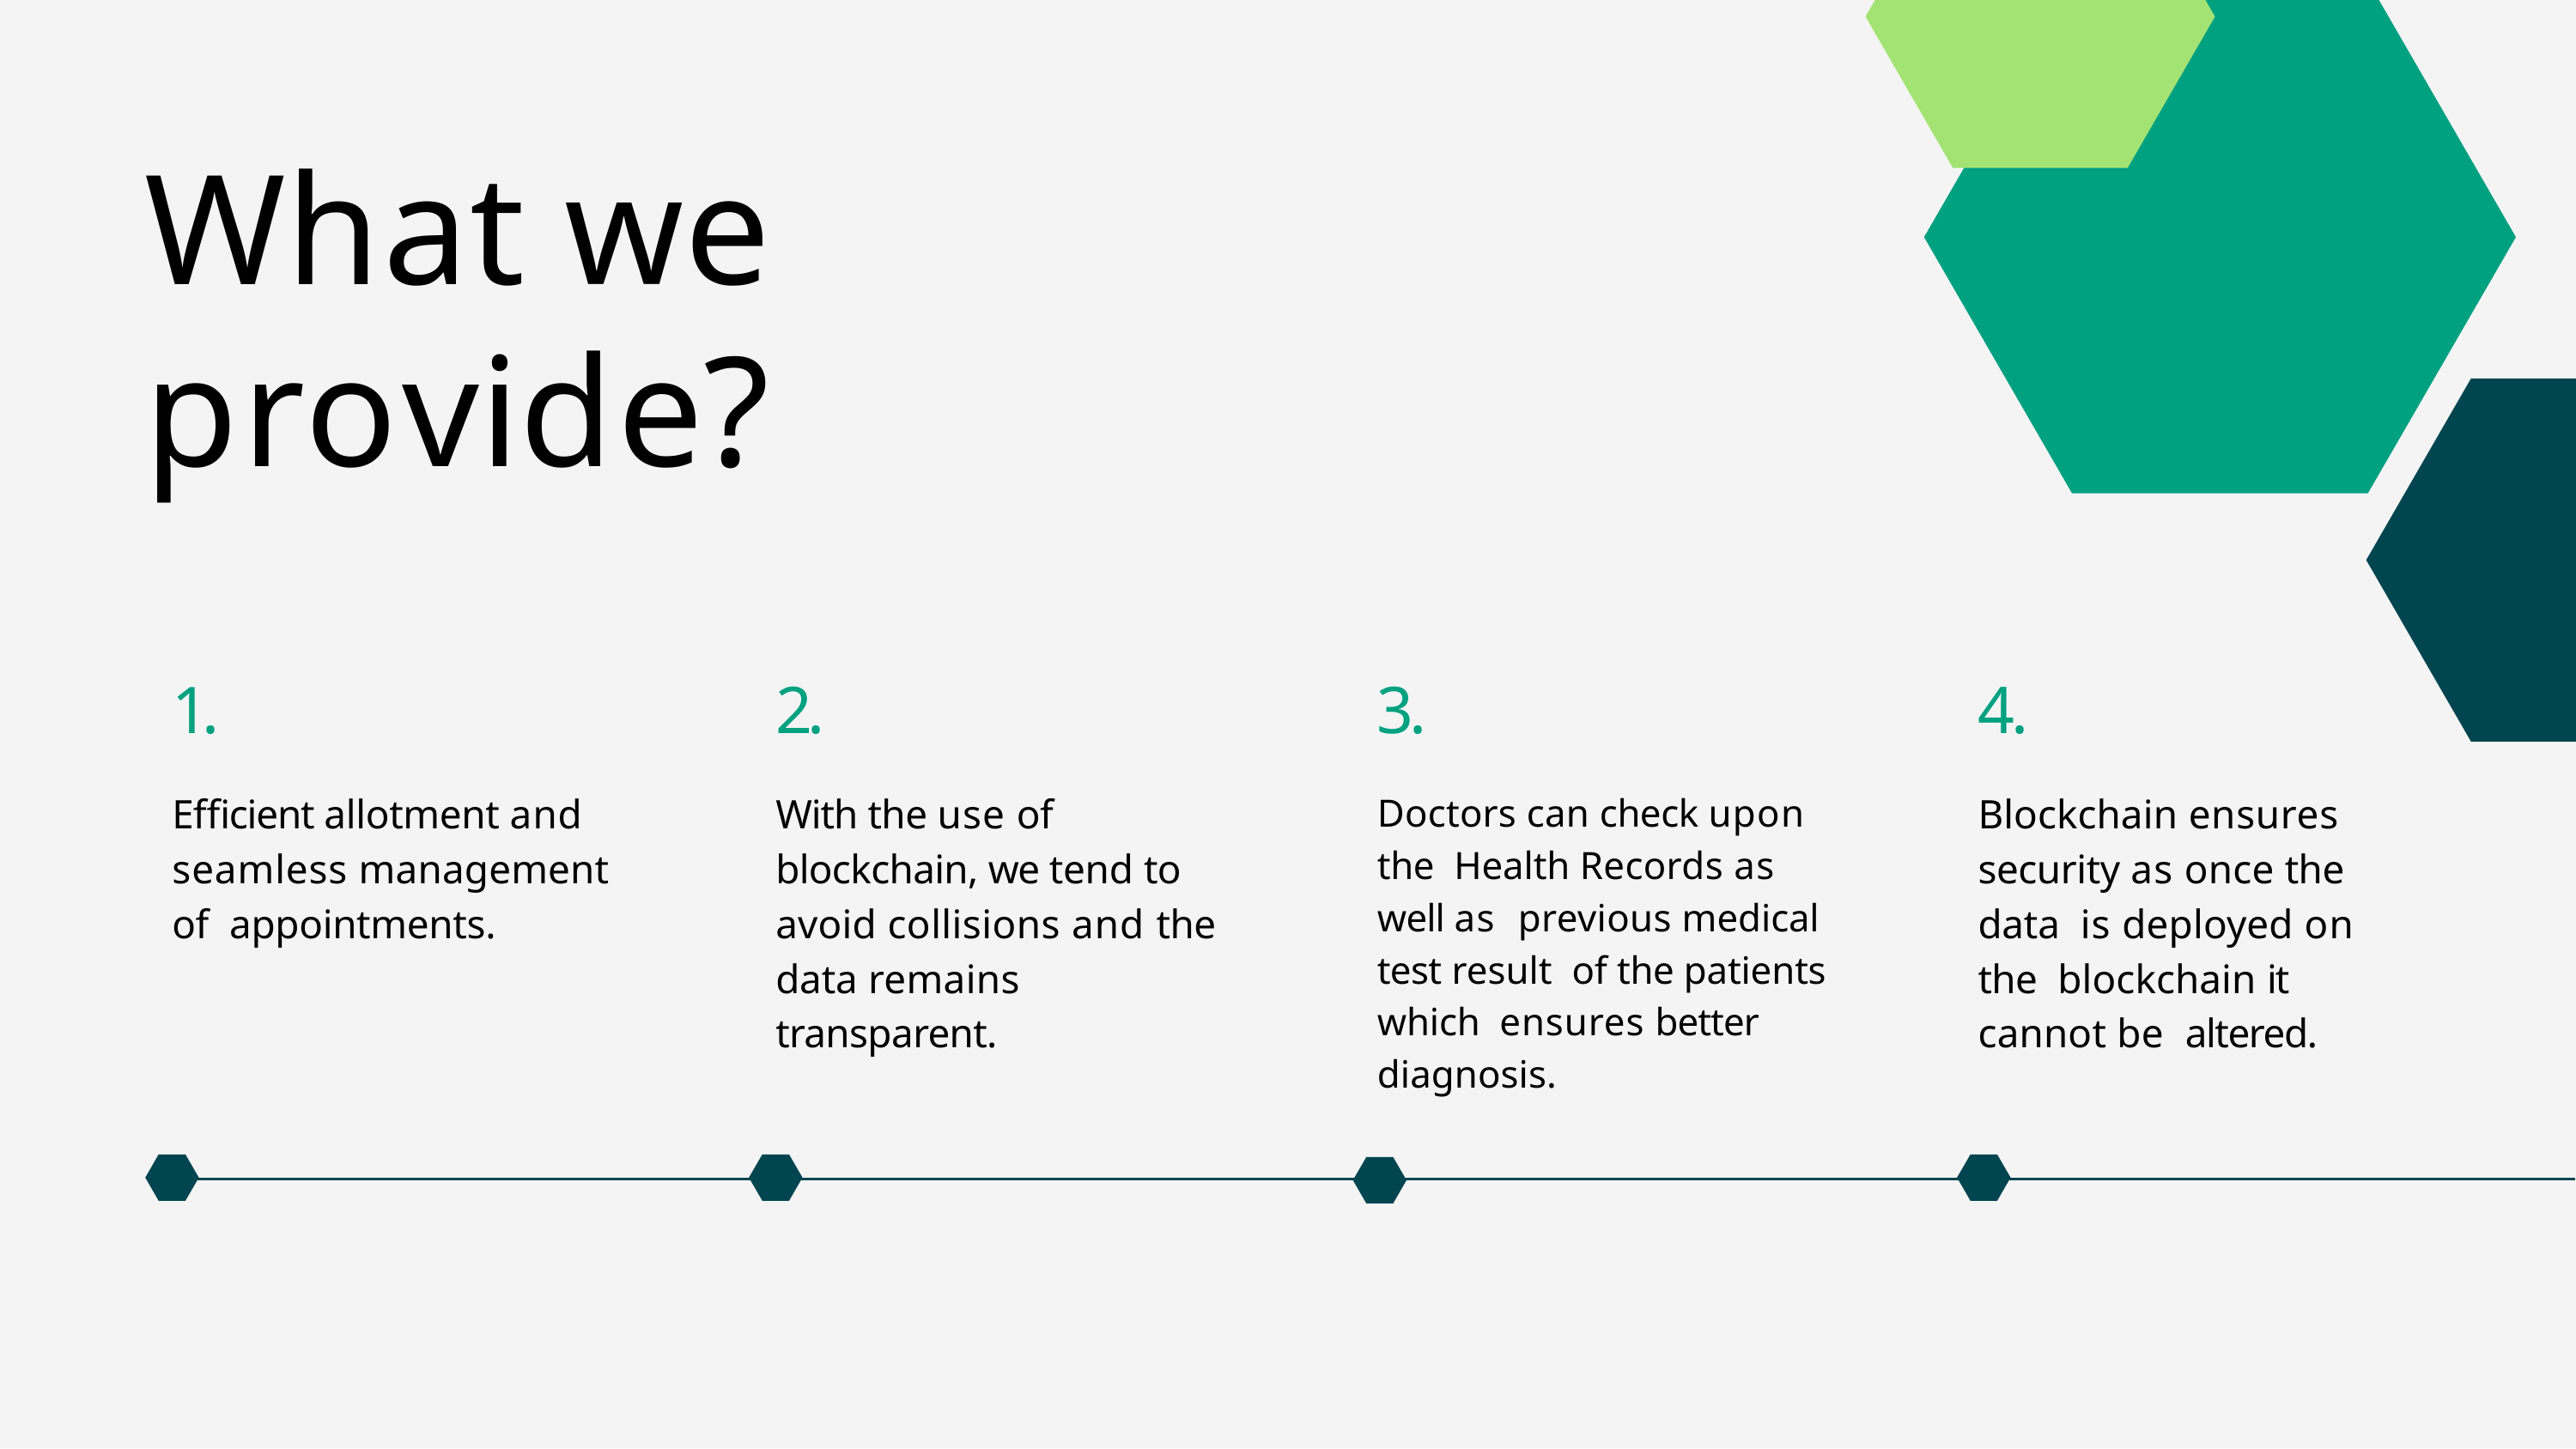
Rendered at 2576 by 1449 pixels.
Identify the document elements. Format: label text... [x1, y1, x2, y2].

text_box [1865, 0, 2576, 743]
text_box 4. Blockchain ensures security as once the data is deployed on the blockchain it cannot be altered. [1976, 749, 2422, 1056]
title What we provide? [143, 130, 1356, 498]
text_box 1. Efficient allotment and seamless management of appointments. [170, 667, 625, 947]
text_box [144, 1154, 2575, 1204]
text_box 3. Doctors can check upon the Health Records as well as previous medical test result of the patients which ensures better diagnosis. [1375, 667, 1848, 1096]
text_box 2. With the use of blockchain, we tend to avoid collisions and the data remains transparent. [774, 667, 1236, 1056]
